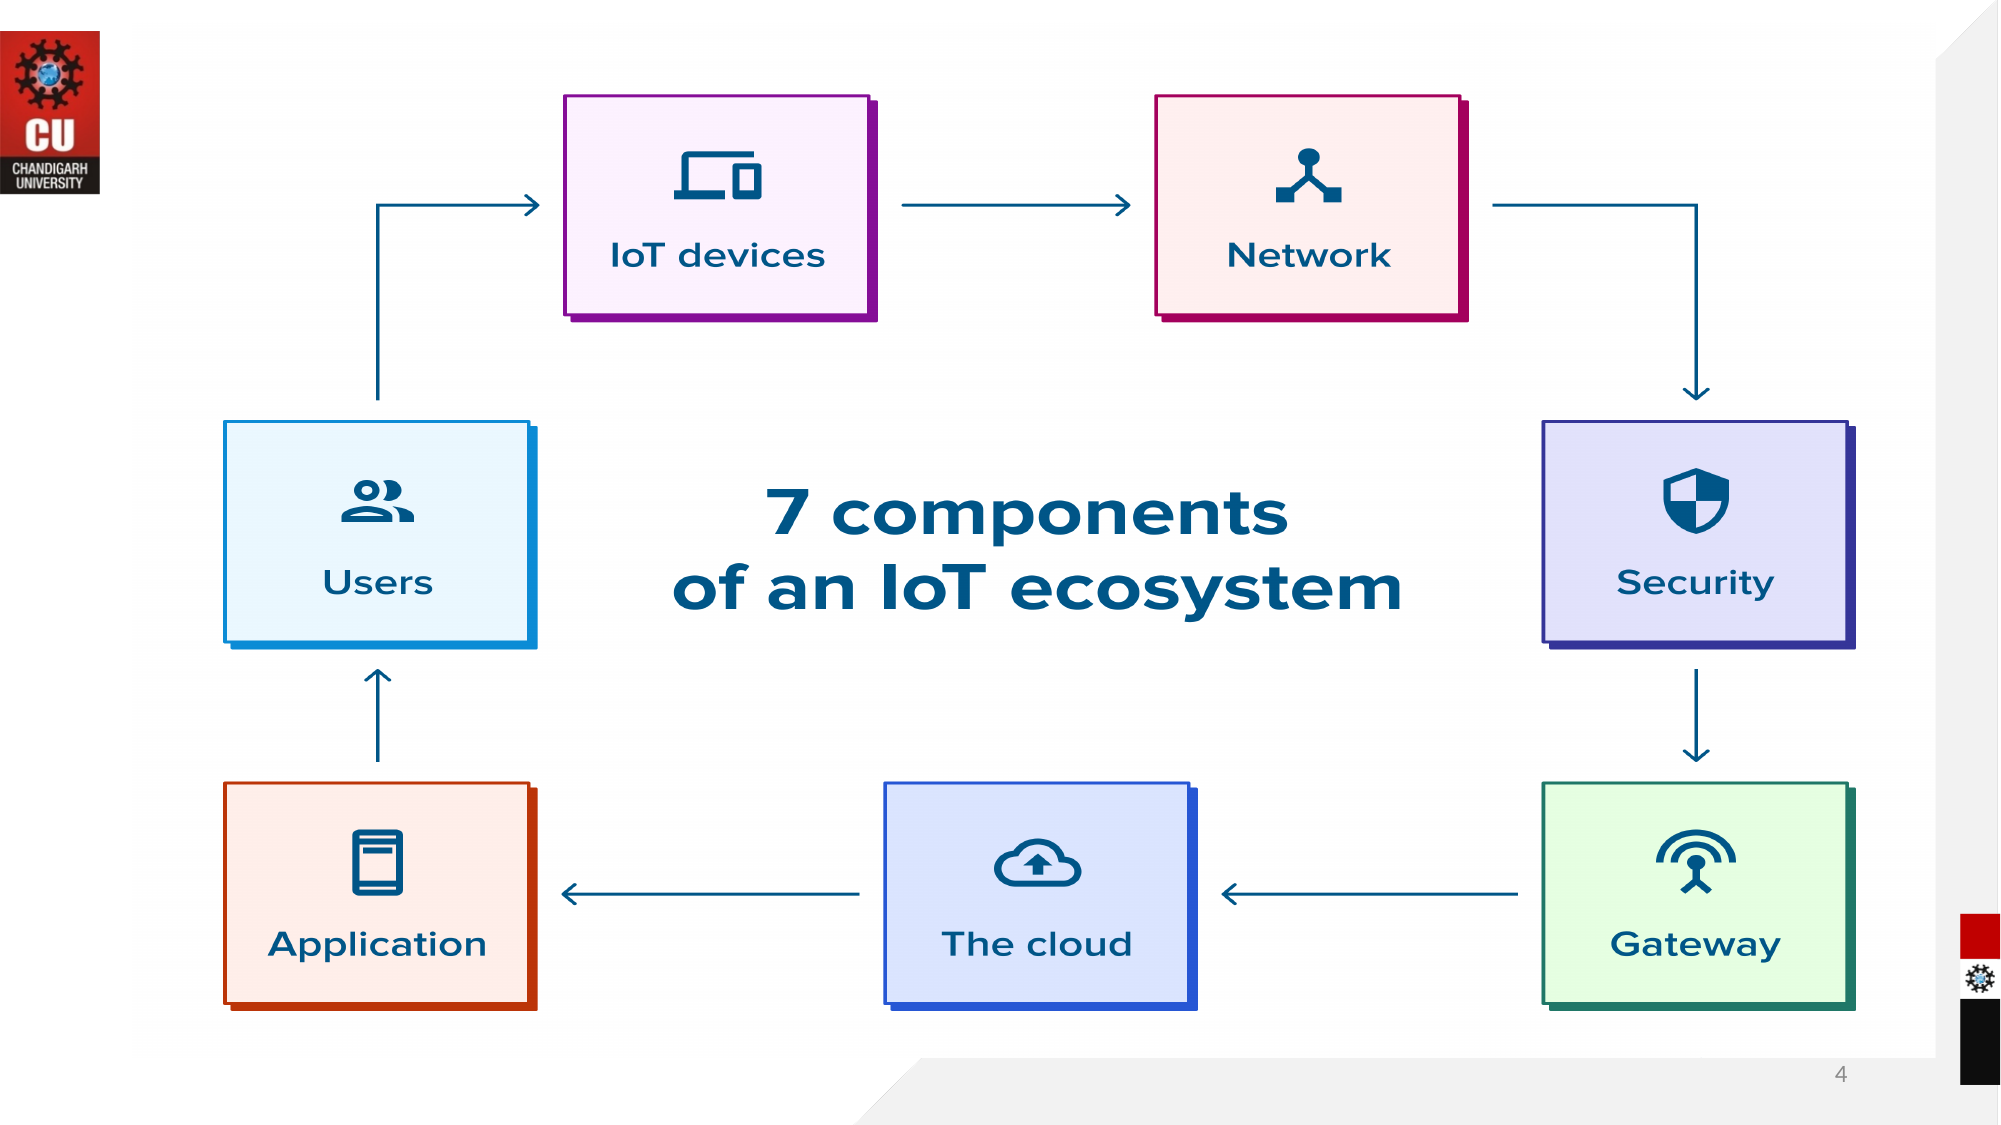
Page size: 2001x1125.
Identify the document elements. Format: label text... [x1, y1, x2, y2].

slide_number 4 [1412, 1058, 1863, 1103]
picture [0, 0, 2001, 1125]
